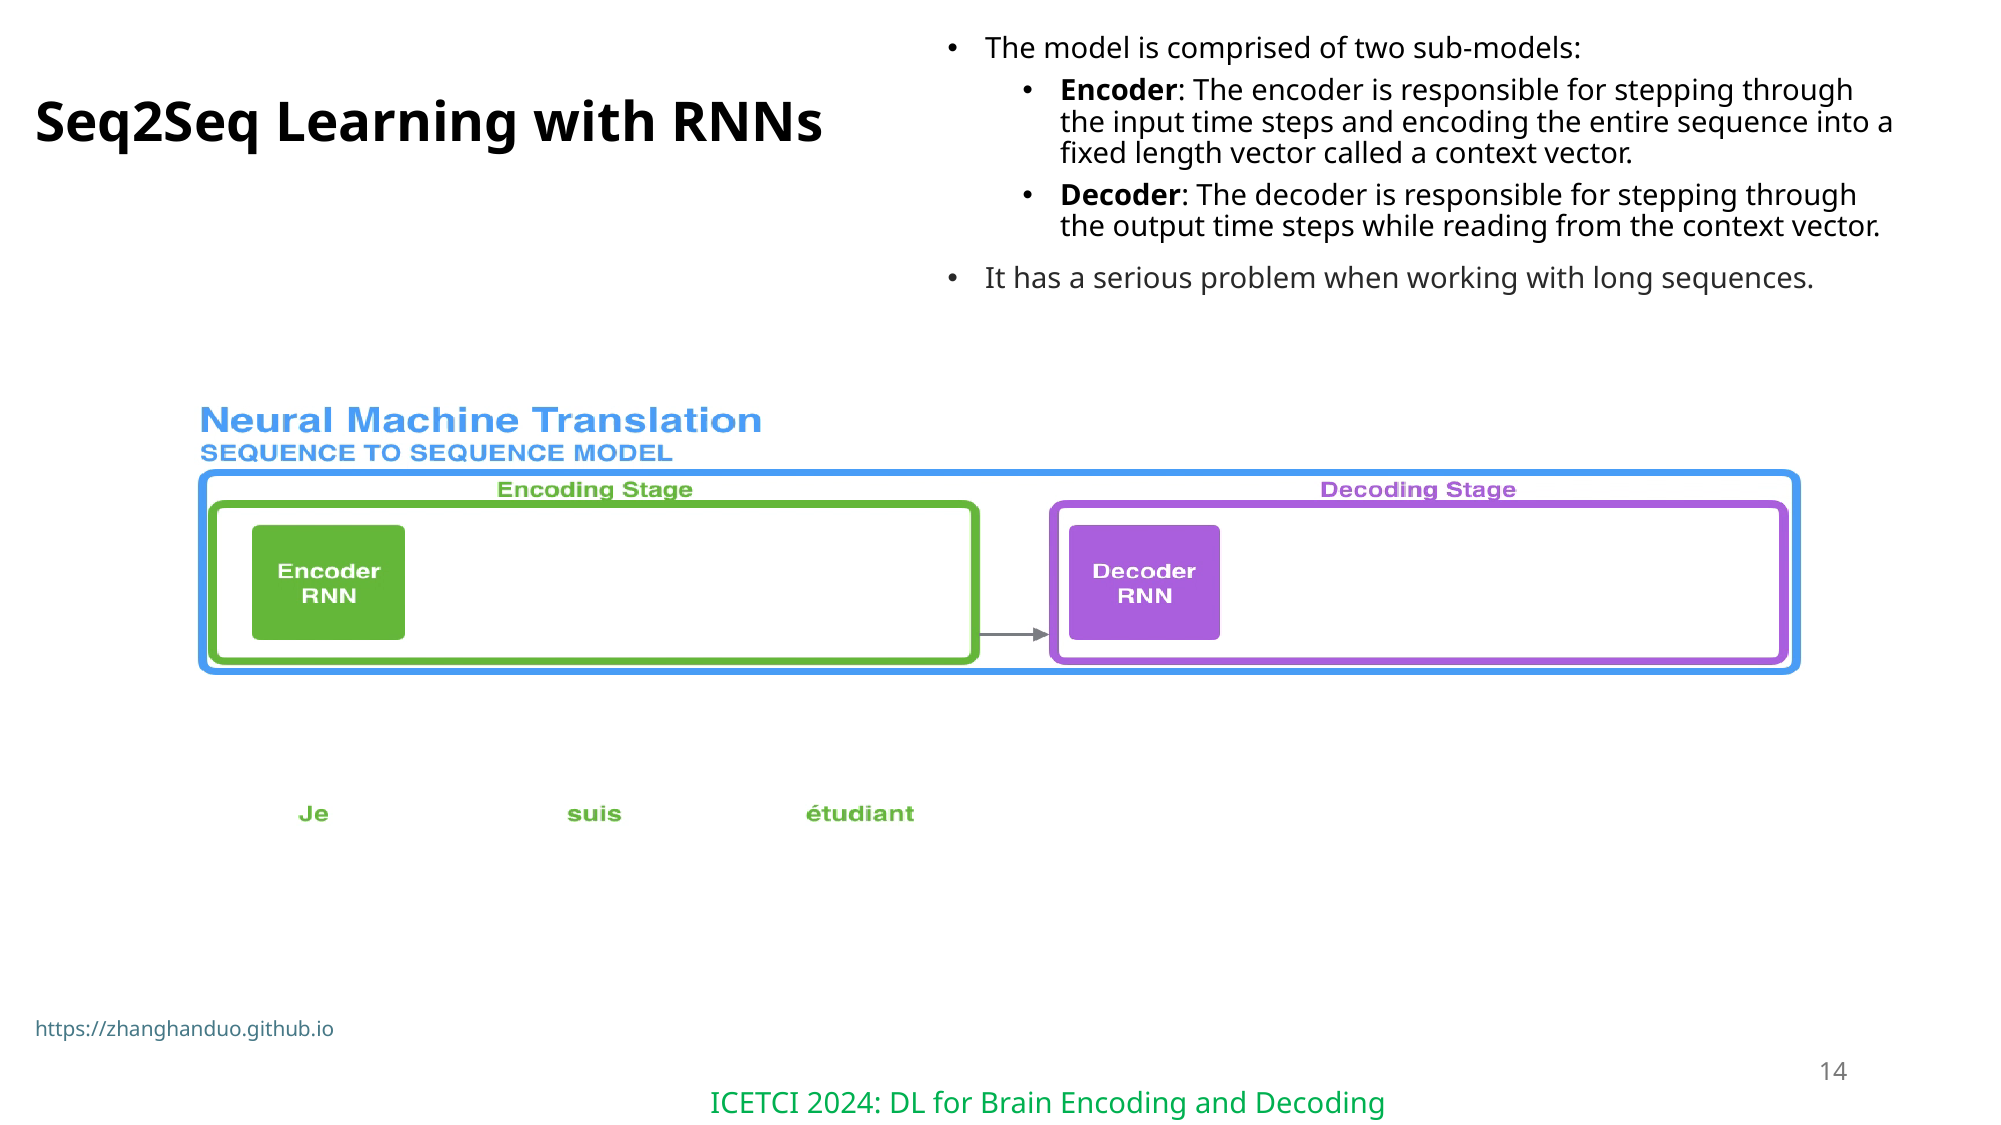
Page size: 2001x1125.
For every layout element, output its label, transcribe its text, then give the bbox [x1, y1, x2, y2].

text_box https://zhanghanduo.github.io [20, 1008, 574, 1052]
list The model is comprised of two sub-models: Encoder: The encoder is responsible for stepping through the input time steps and encoding the entire sequence into a fixed length vector called a context vector. Decoder: The decoder is responsible for stepping through the output time steps while reading from the context vector. It has a serious problem when working with long sequences. [932, 29, 1918, 300]
footer ICETCI 2024: DL for Brain Encoding and Decoding [671, 1071, 1425, 1125]
title Seq2Seq Learning with RNNs [20, 59, 878, 187]
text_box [166, 324, 1834, 912]
slide_number 14 [1412, 1042, 1863, 1103]
